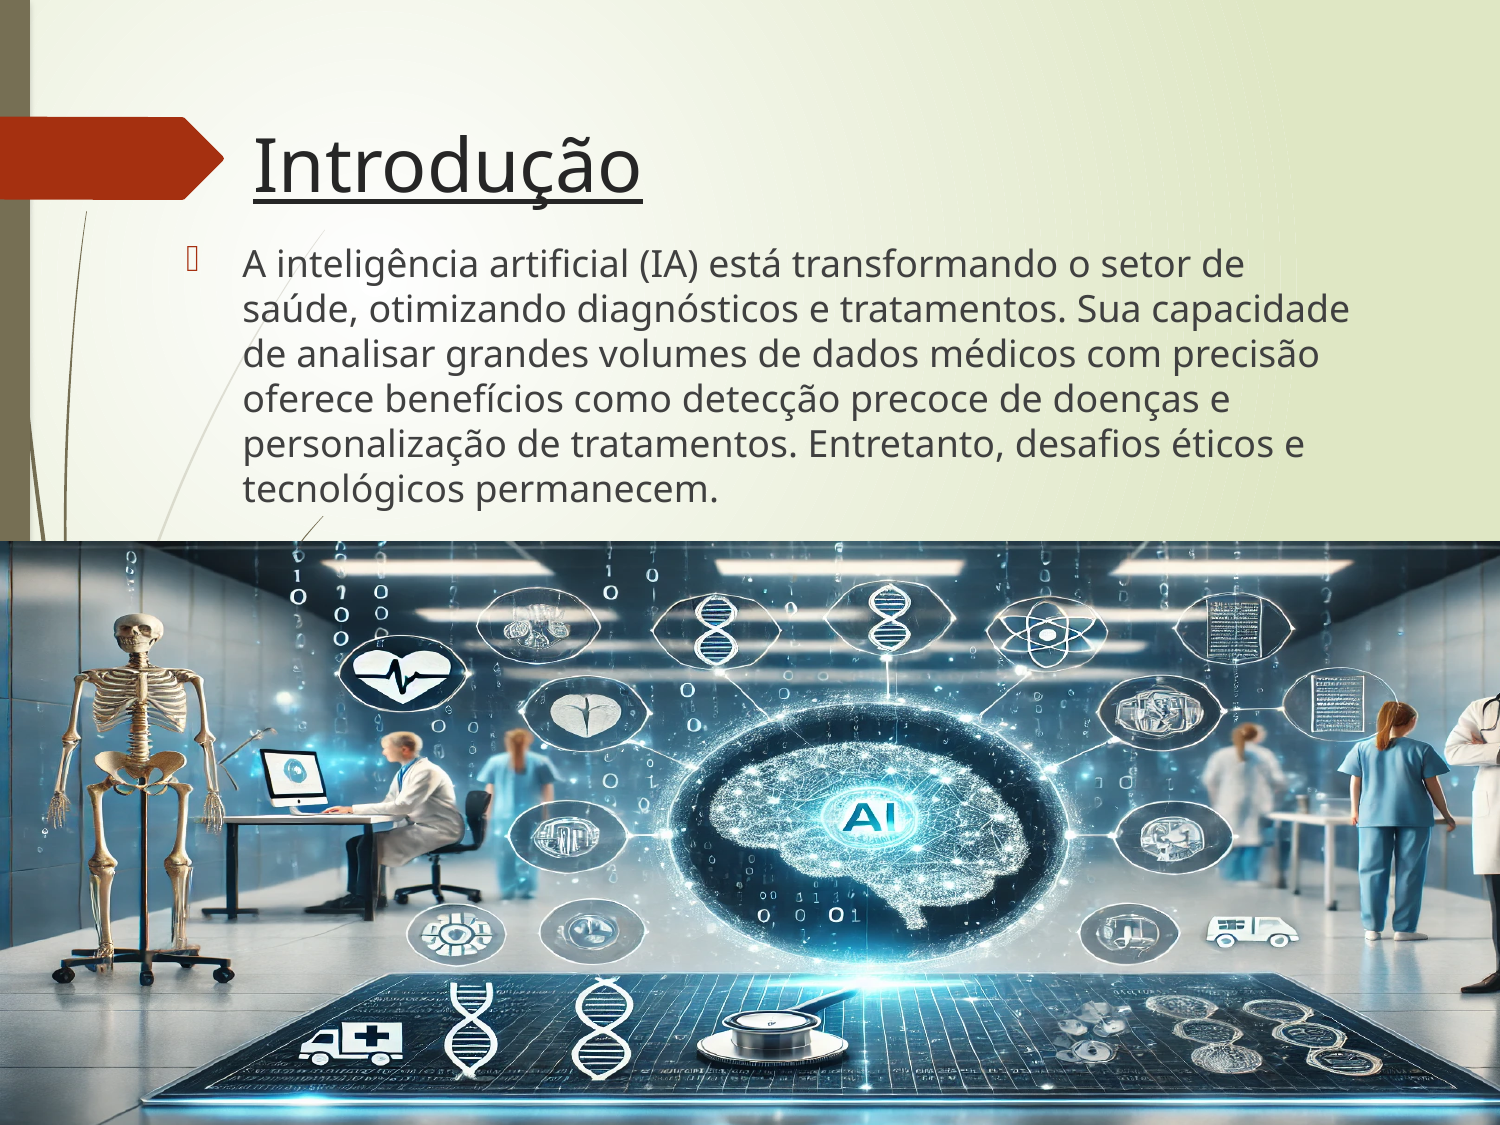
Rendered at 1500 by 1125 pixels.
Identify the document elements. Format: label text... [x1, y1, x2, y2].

list A inteligência artificial (IA) está transformando o setor de saúde, otimizando diagnósticos e tratamentos. Sua capacidade de analisar grandes volumes de dados médicos com precisão oferece benefícios como detecção precoce de doenças e personalização de tratamentos. Entretanto, desafios éticos e tecnológicos permanecem. [171, 232, 1367, 539]
picture [0, 541, 1500, 1125]
title Introdução [238, 110, 1435, 357]
